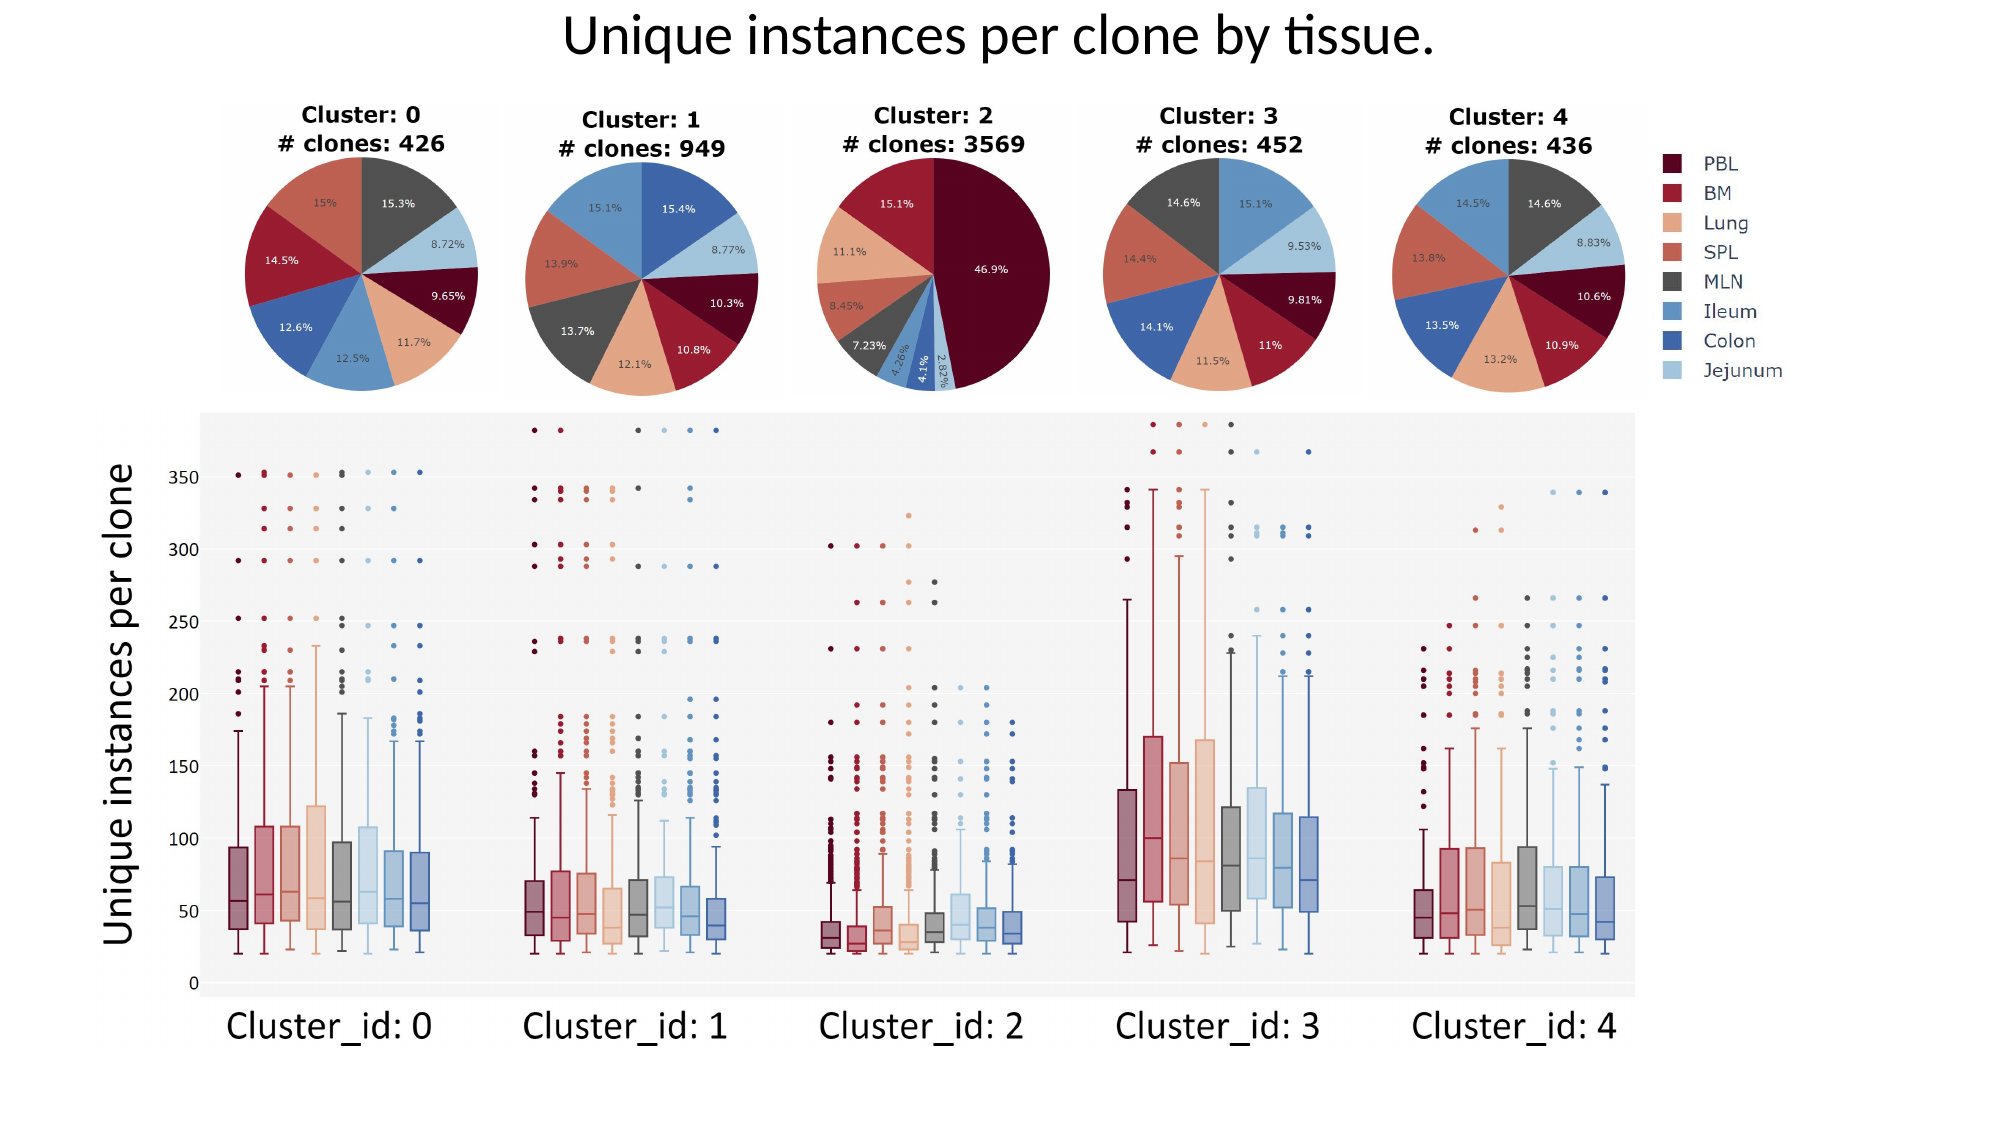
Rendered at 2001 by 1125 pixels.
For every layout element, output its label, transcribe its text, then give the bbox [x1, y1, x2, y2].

picture [1368, 99, 1796, 400]
picture [92, 99, 1649, 1052]
picture [221, 99, 499, 394]
text_box Unique instances per clone by tissue. [548, 0, 1452, 74]
picture [787, 99, 1072, 396]
picture [1077, 99, 1363, 396]
